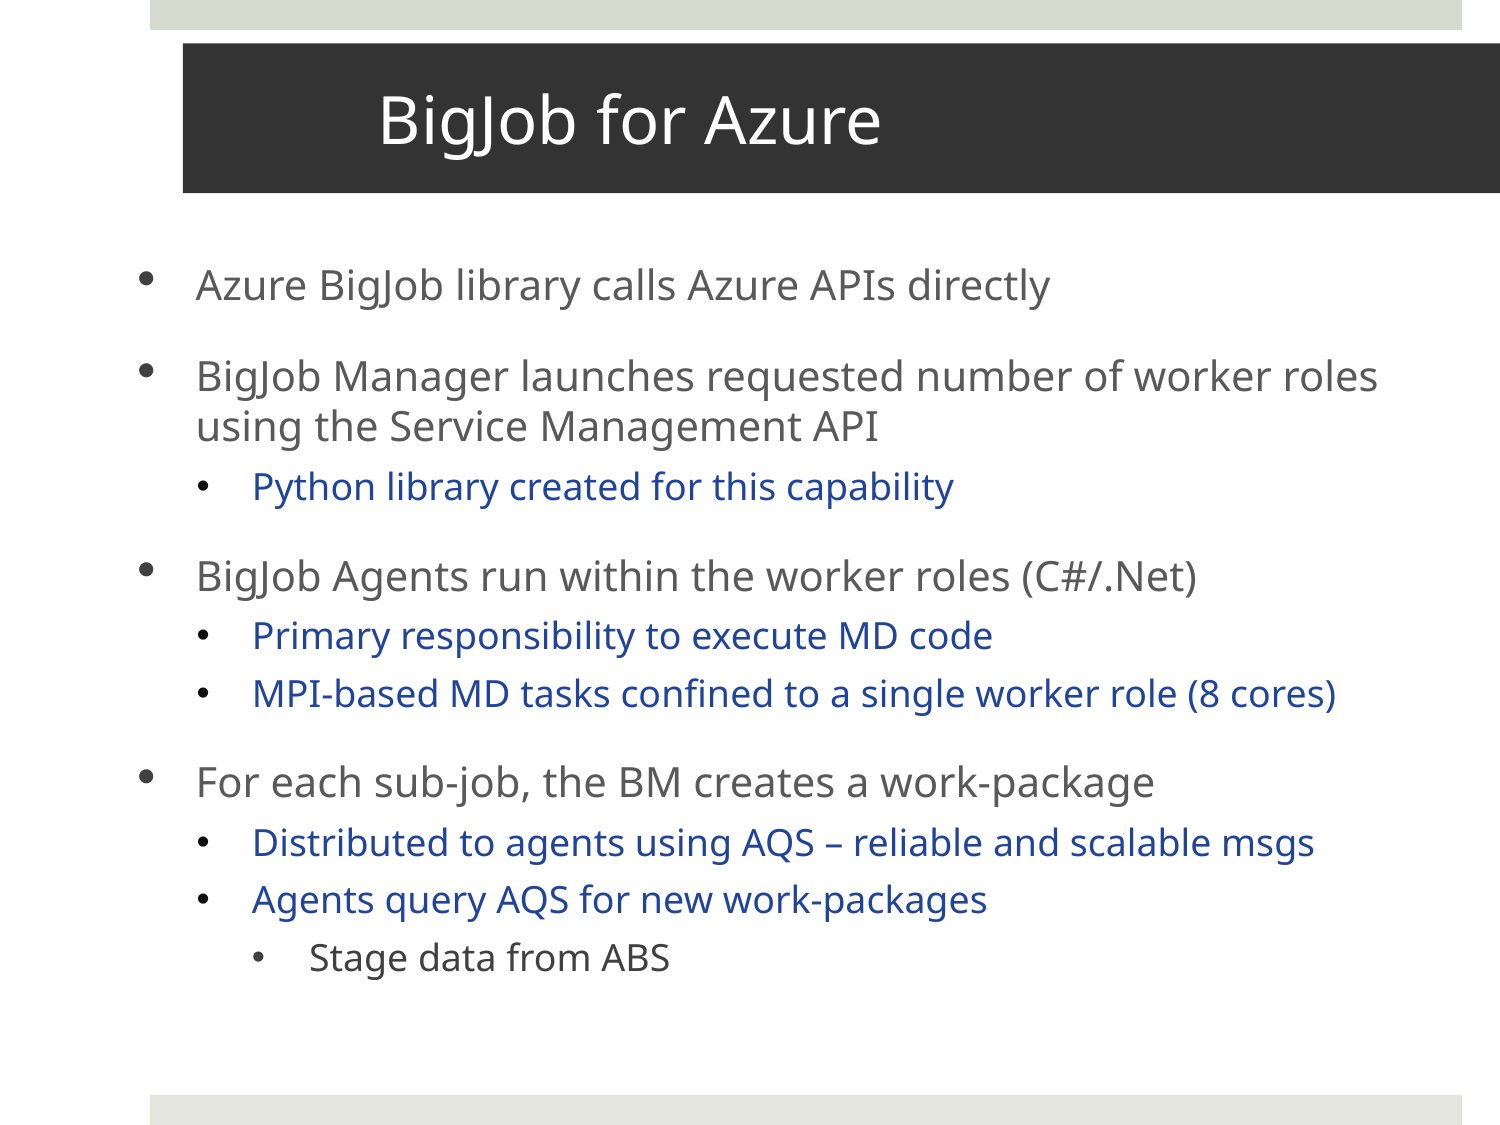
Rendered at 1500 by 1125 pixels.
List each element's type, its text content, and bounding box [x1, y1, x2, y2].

title BigJob for Azure [182, 43, 1500, 194]
list Azure BigJob library calls Azure APIs directly BigJob Manager launches requested number of worker roles using the Service Management API Python library created for this capability BigJob Agents run within the worker roles (C#/.Net) Primary responsibility to execute MD code MPI-based MD tasks confined to a single worker role (8 cores) For each sub-job, the BM creates a work-package Distributed to agents using AQS – reliable and scalable msgs Agents query AQS for new work-packages Stage data from ABS [124, 250, 1432, 1007]
